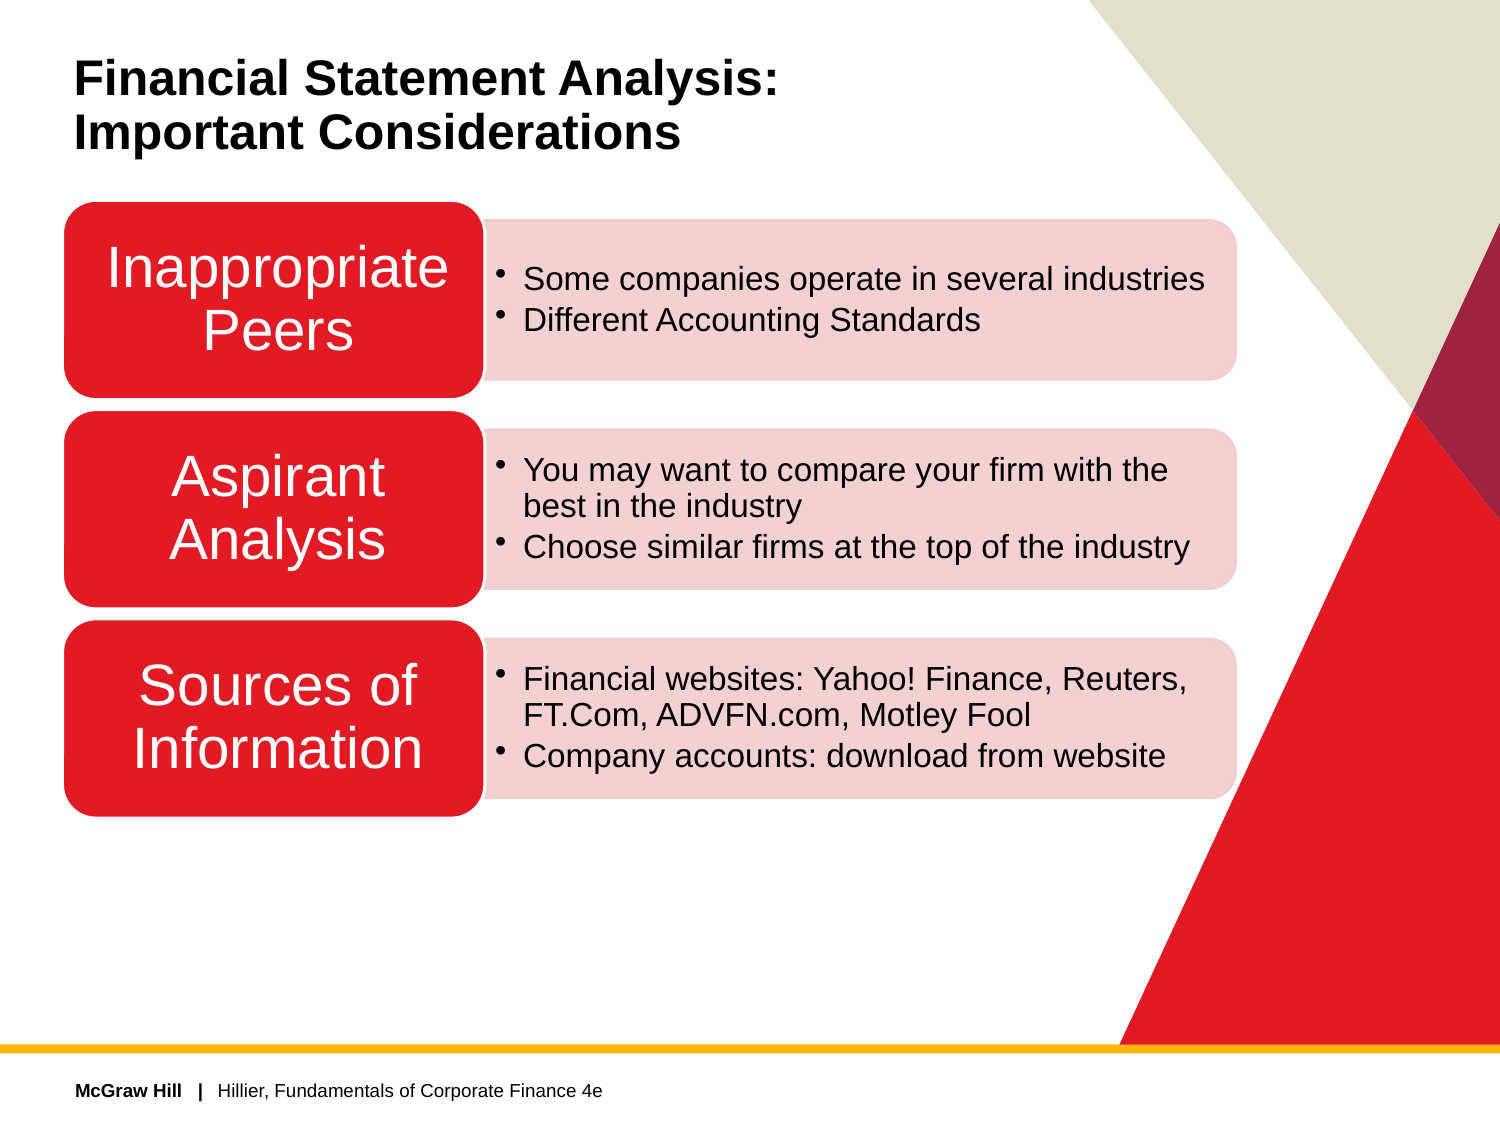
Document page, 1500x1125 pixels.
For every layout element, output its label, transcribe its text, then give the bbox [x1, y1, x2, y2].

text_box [62, 199, 1236, 819]
title Financial Statement Analysis: Important Considerations [58, 45, 1184, 180]
footer Hillier, Fundamentals of Corporate Finance 4e [202, 1071, 1103, 1109]
